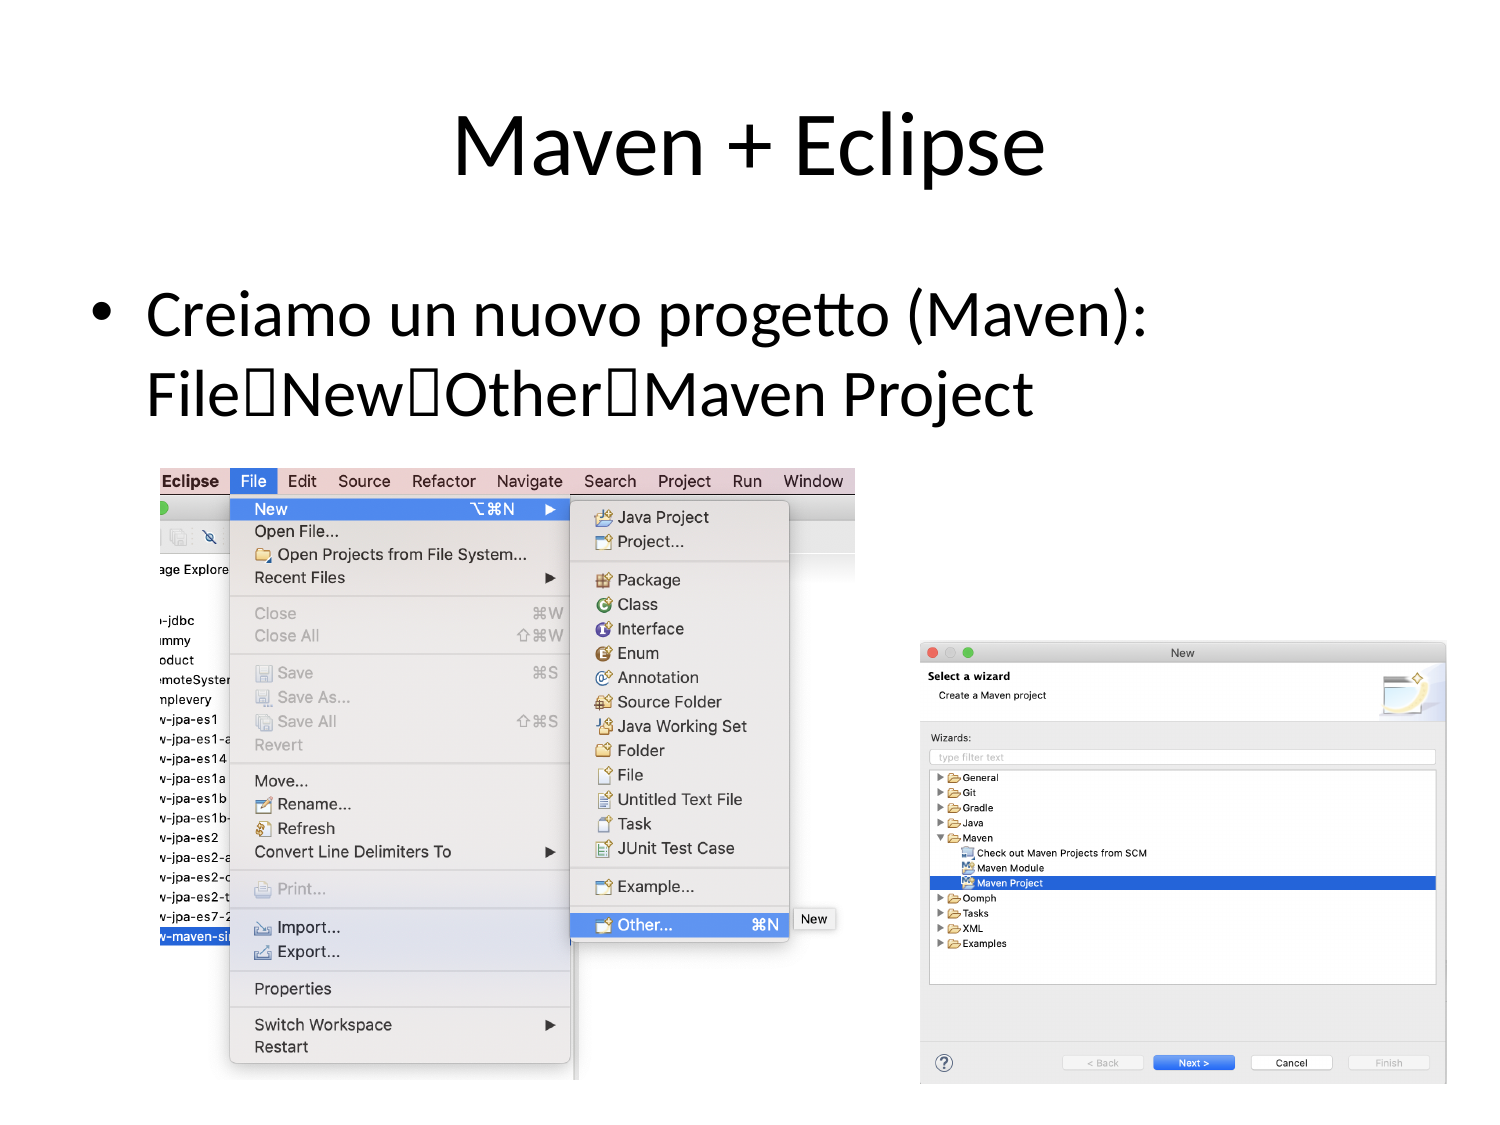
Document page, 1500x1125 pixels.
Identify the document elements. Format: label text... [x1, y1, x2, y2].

picture [920, 640, 1448, 1085]
picture [160, 468, 856, 1081]
list Creiamo un nuovo progetto (Maven): FileNewOtherMaven Project [75, 262, 1425, 1005]
title Maven + Eclipse [75, 45, 1425, 233]
